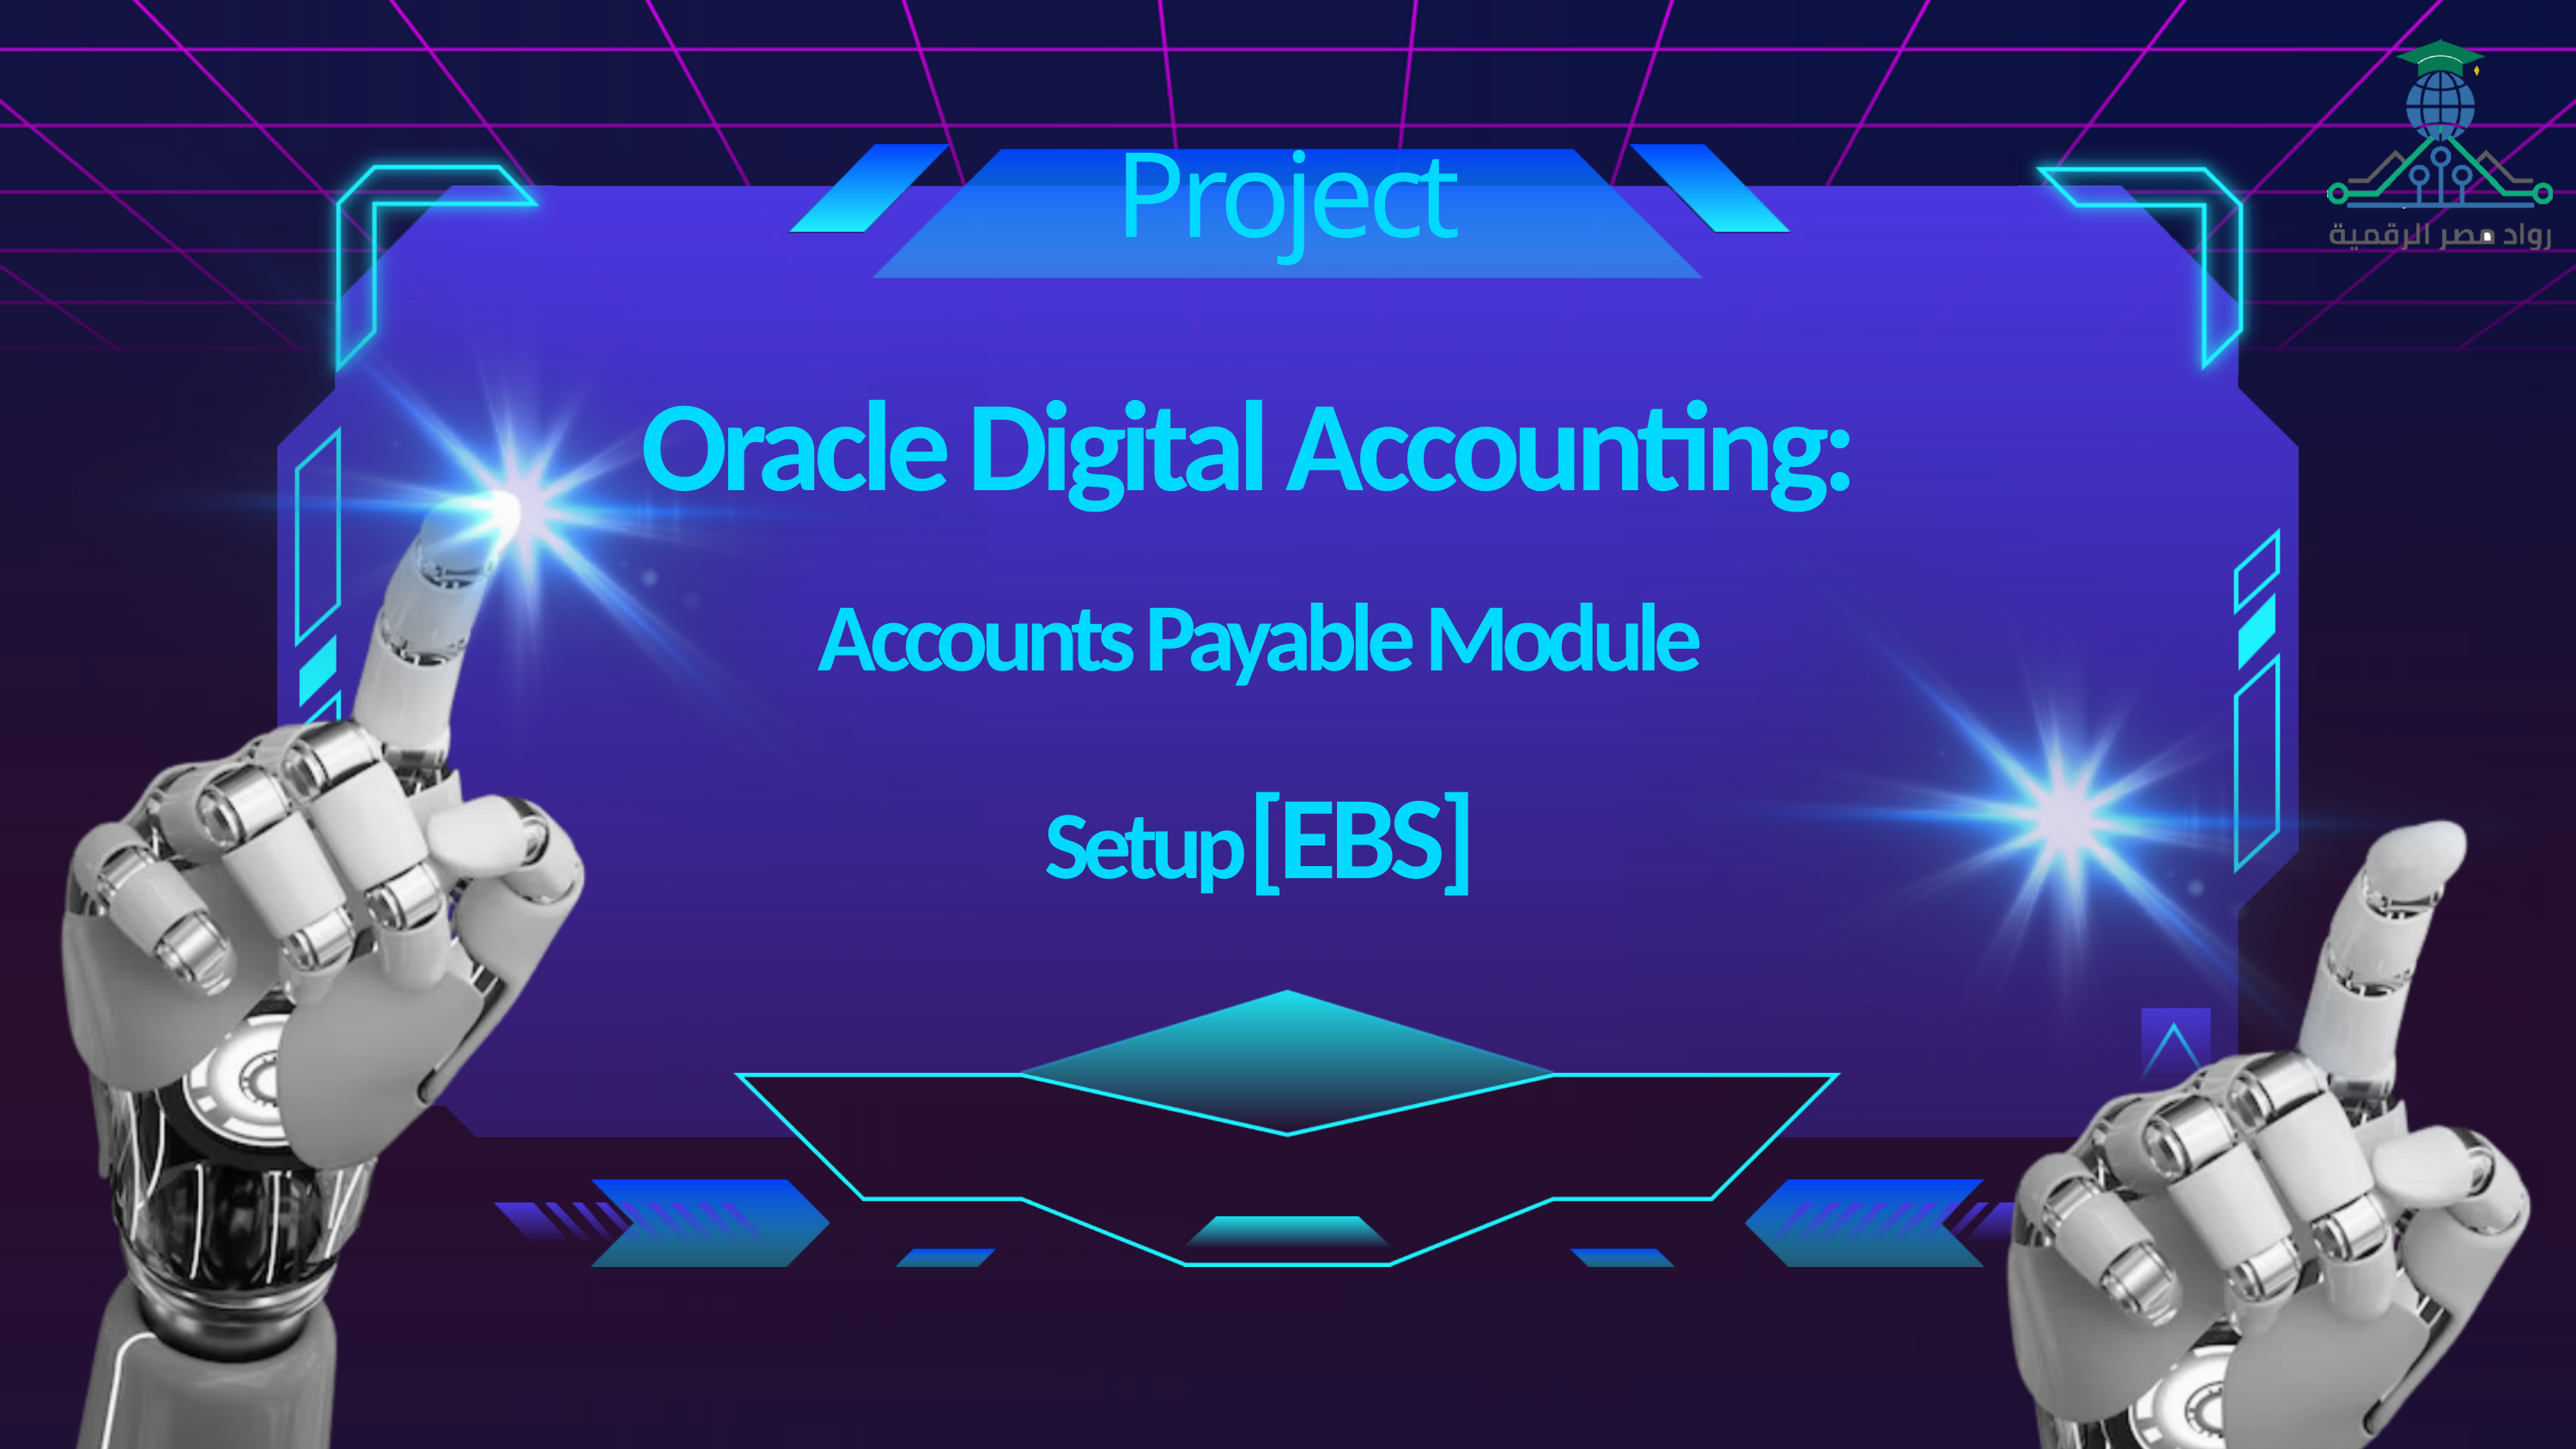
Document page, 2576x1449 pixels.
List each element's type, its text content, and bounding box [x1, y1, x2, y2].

text_box [0, 0, 2576, 1449]
picture [2326, 39, 2553, 250]
text_box [1623, 454, 2533, 1184]
text_box Oracle Digital Accounting: Accounts Payable Module Setup[EBS] [407, 264, 2114, 903]
text_box Project [992, 184, 1584, 337]
text_box [987, 144, 2299, 454]
text_box [76, 144, 987, 874]
text_box [1989, 1184, 2533, 1449]
text_box [587, 903, 1989, 1267]
text_box [43, 488, 587, 1449]
